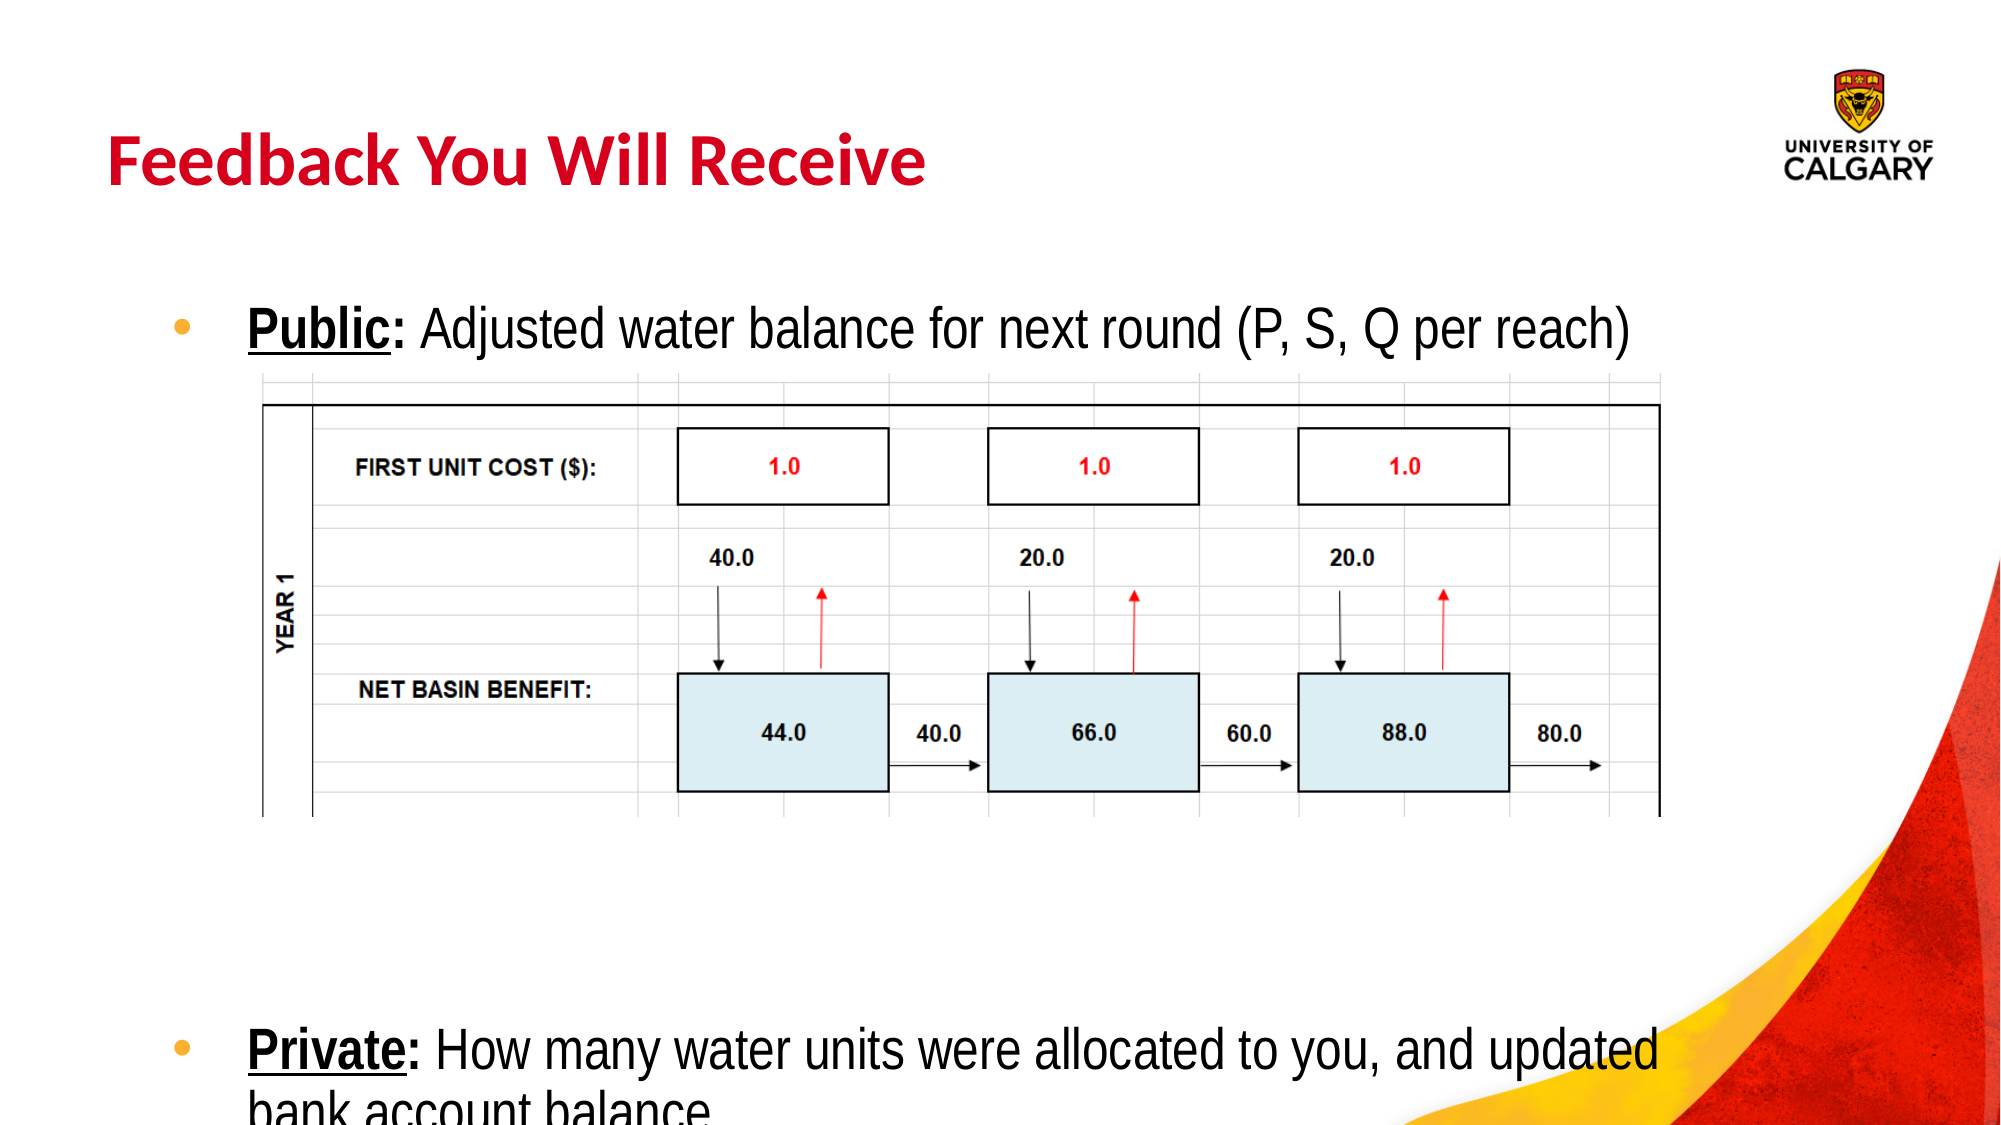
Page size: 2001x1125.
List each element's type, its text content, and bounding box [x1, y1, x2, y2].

title Feedback You Will Receive [92, 76, 1688, 246]
list Public: Adjusted water balance for next round (P, S, Q per reach) Private: How many water units were allocated to you, and updated bank account balance [92, 290, 1688, 966]
picture [0, 0, 2001, 1125]
